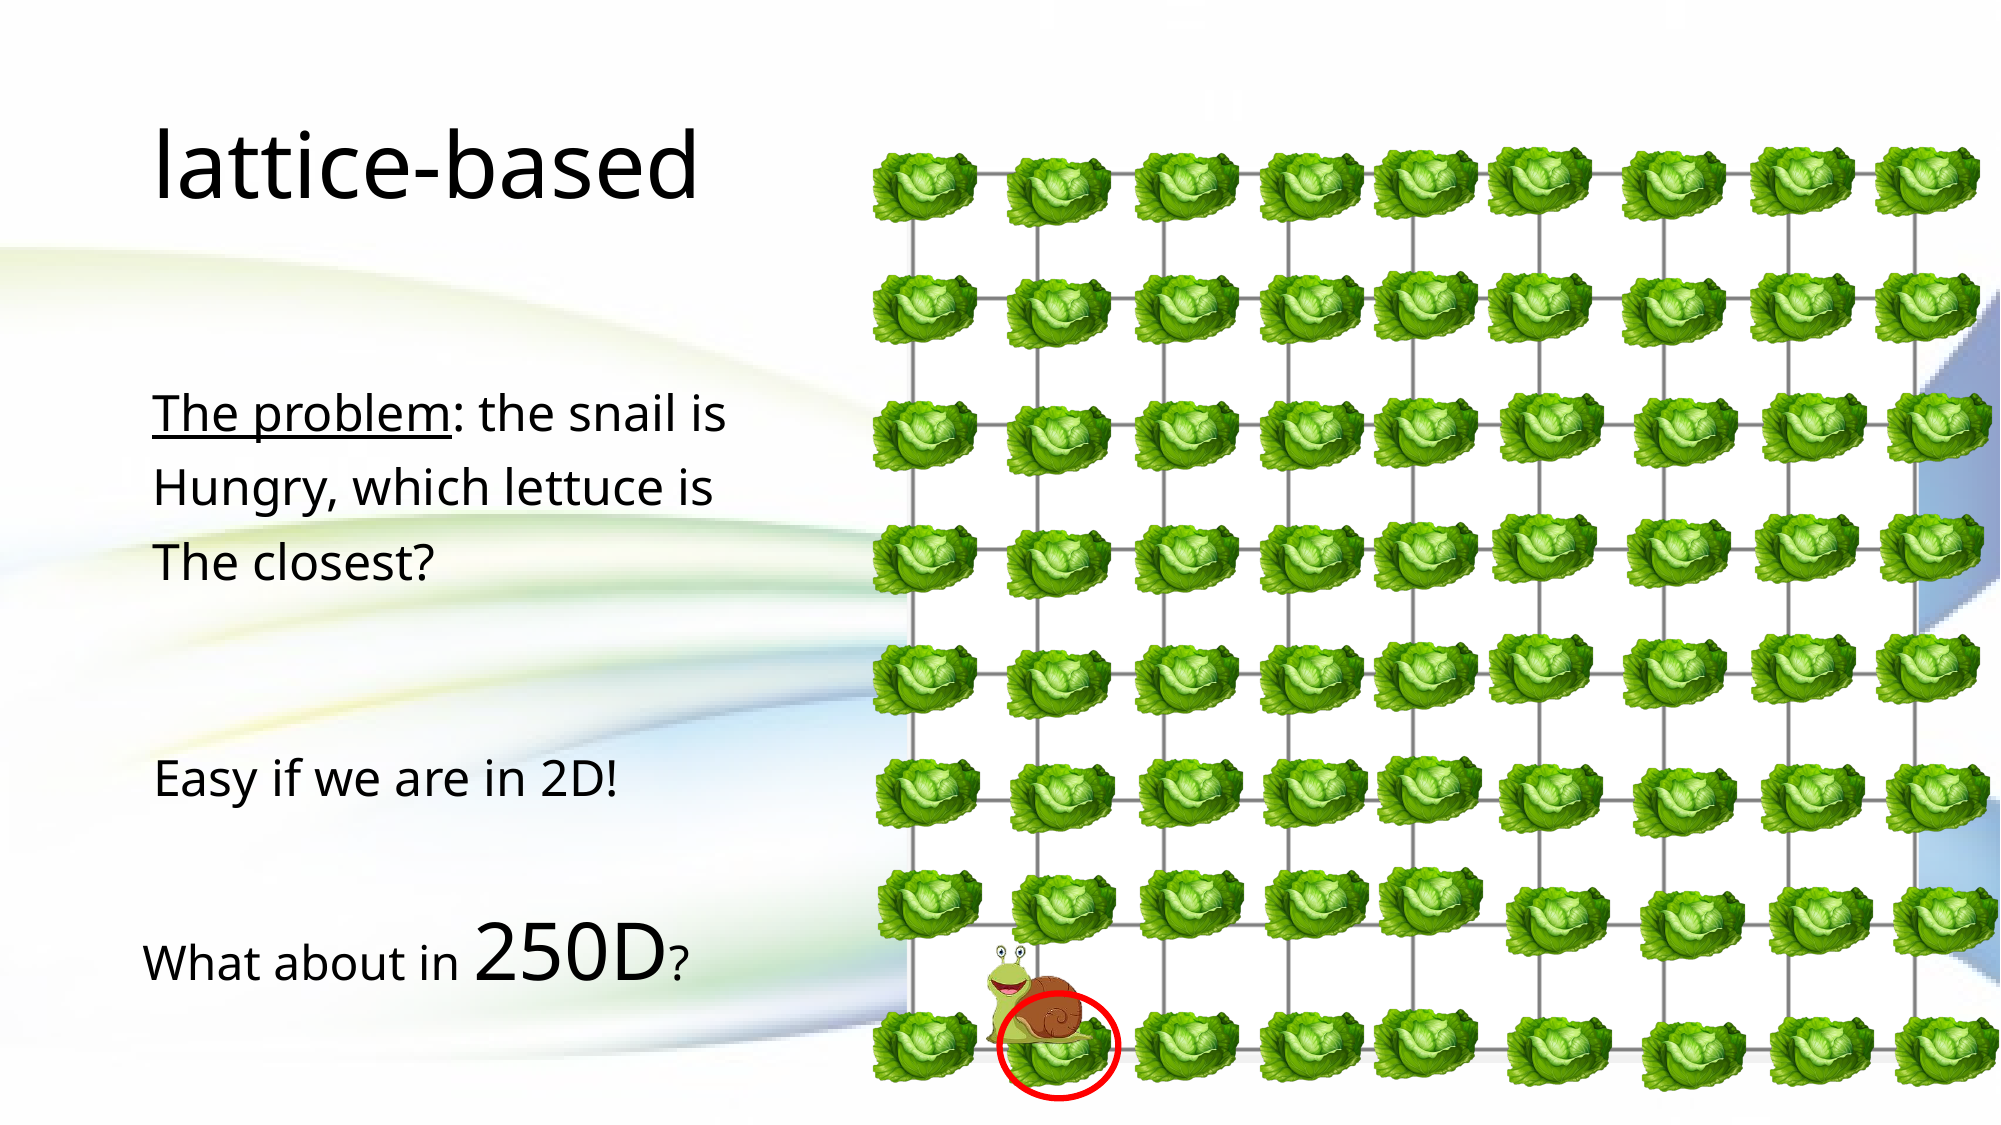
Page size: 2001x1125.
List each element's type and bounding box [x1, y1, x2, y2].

picture [0, 0, 2000, 1125]
text_box [859, 138, 2000, 1103]
picture [986, 942, 1093, 1045]
